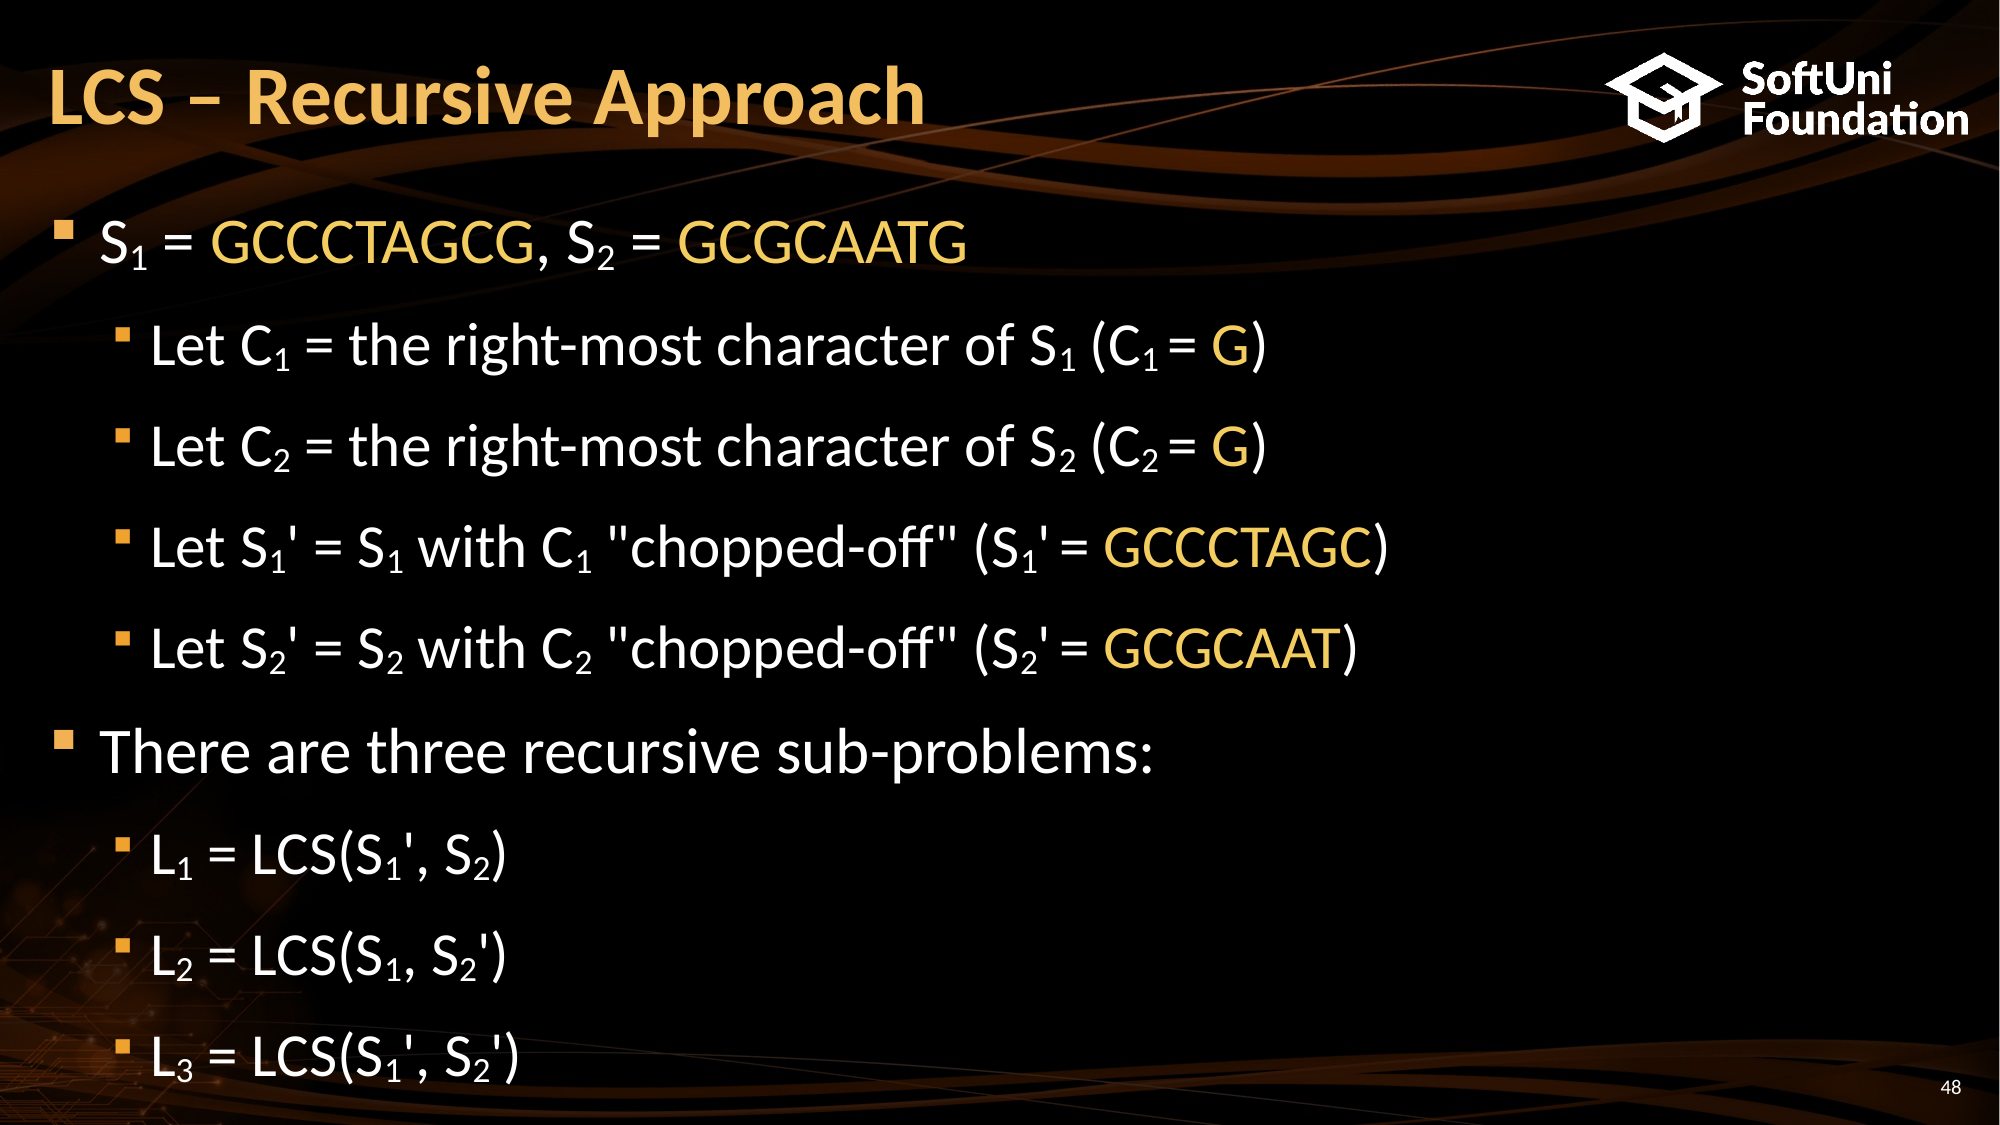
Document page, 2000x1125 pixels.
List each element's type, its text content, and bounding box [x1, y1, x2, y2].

picture [0, 0, 2000, 1125]
text_box S1 = GCCCTAGCG, S2 = GCGCAATG Let C1 = the right-most character of S1 (C1 = G) Let C2 = the right-most character of S2 (C2 = G) Let S1' = S1 with C1 "chopped-off" (S1' = GCCCTAGC) Let S2' = S2 with C2 "chopped-off" (S2' = GCGCAAT) There are three recursive sub-problems: L1 = LCS(S1', S2) L2 = LCS(S1, S2') L3 = LCS(S1', S2') [31, 188, 1968, 1103]
text_box LCS – Recursive Approach [30, 6, 1602, 189]
